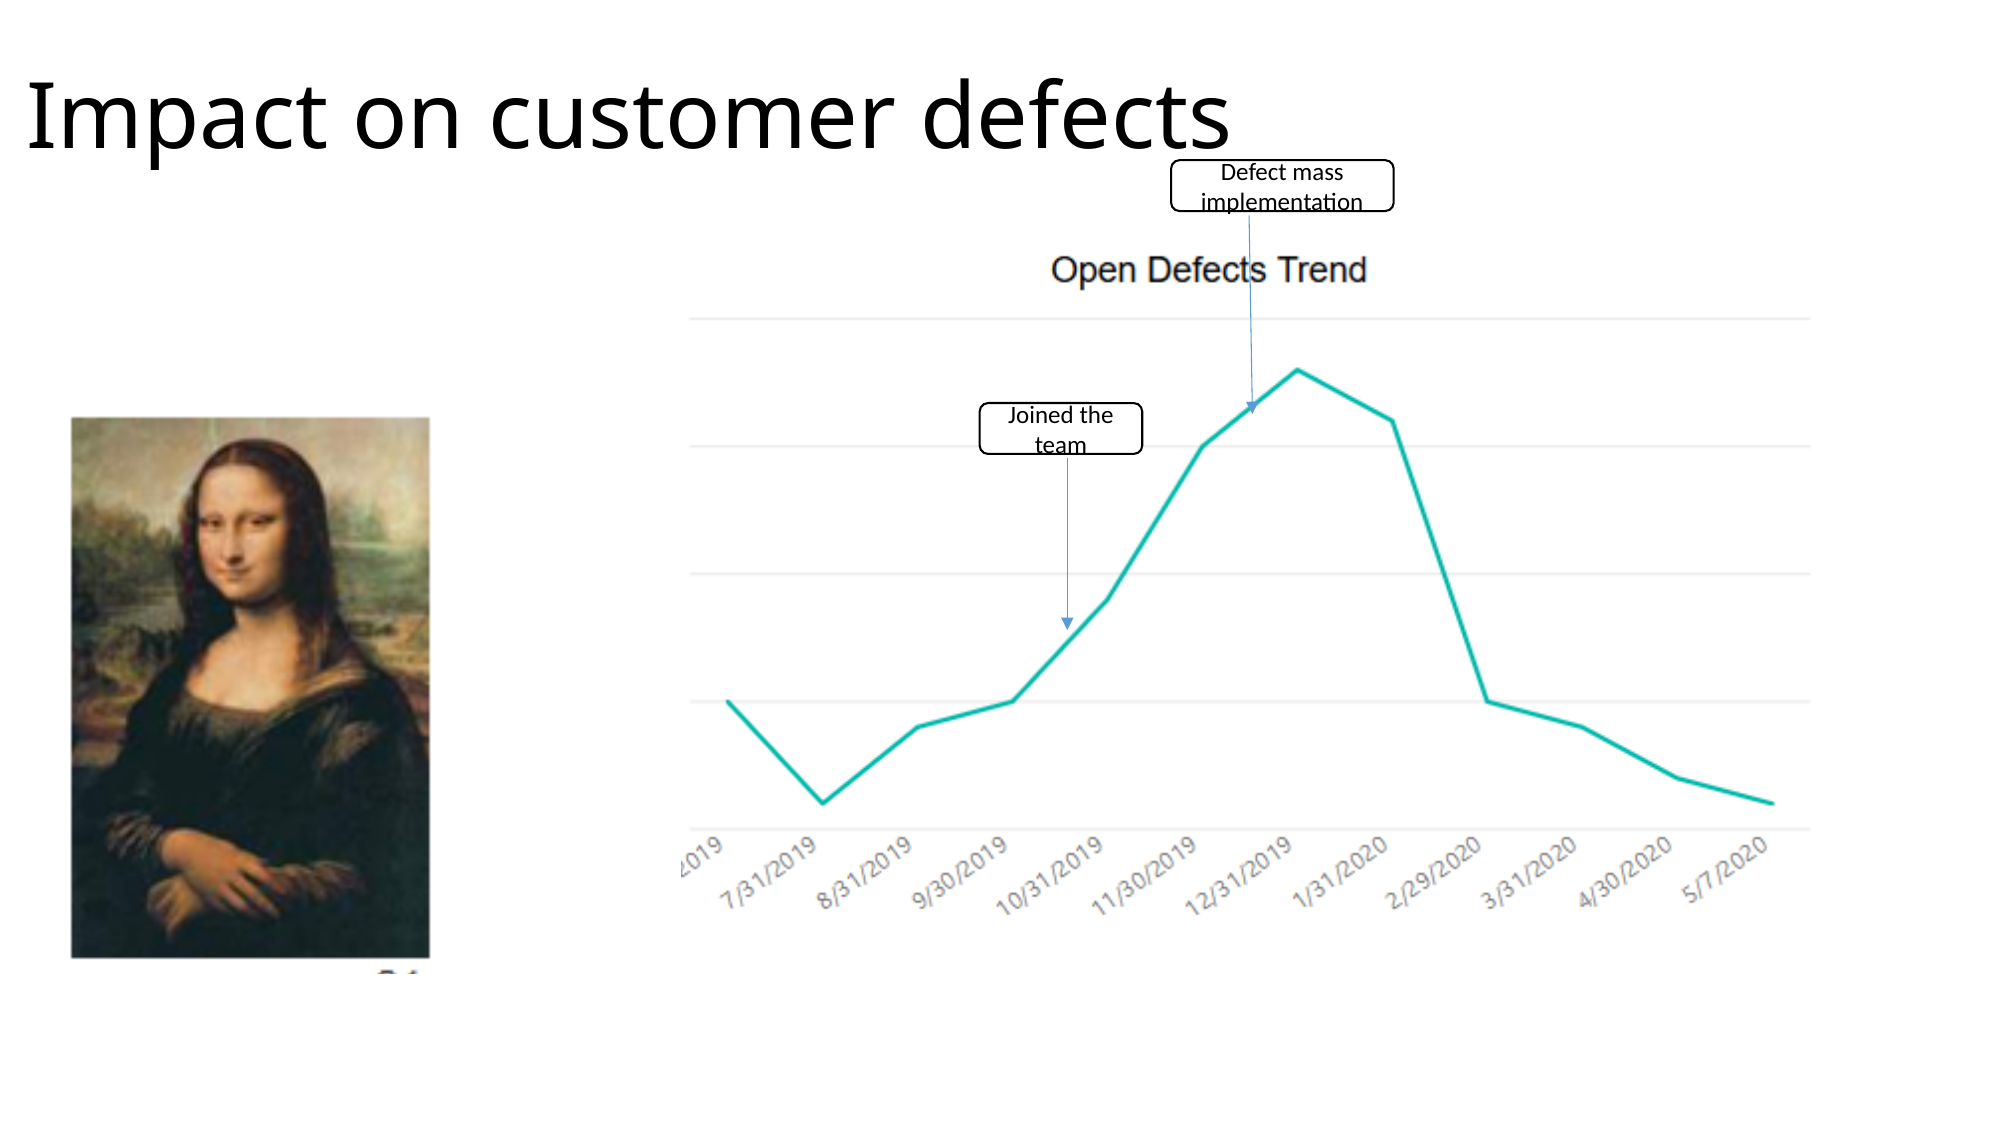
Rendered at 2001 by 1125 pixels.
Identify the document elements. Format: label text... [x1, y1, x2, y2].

picture [681, 215, 1817, 947]
picture [37, 379, 467, 974]
title Impact on customer defects [11, 0, 1352, 239]
text_box Defect mass implementation [1170, 159, 1395, 213]
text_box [1249, 215, 1253, 415]
